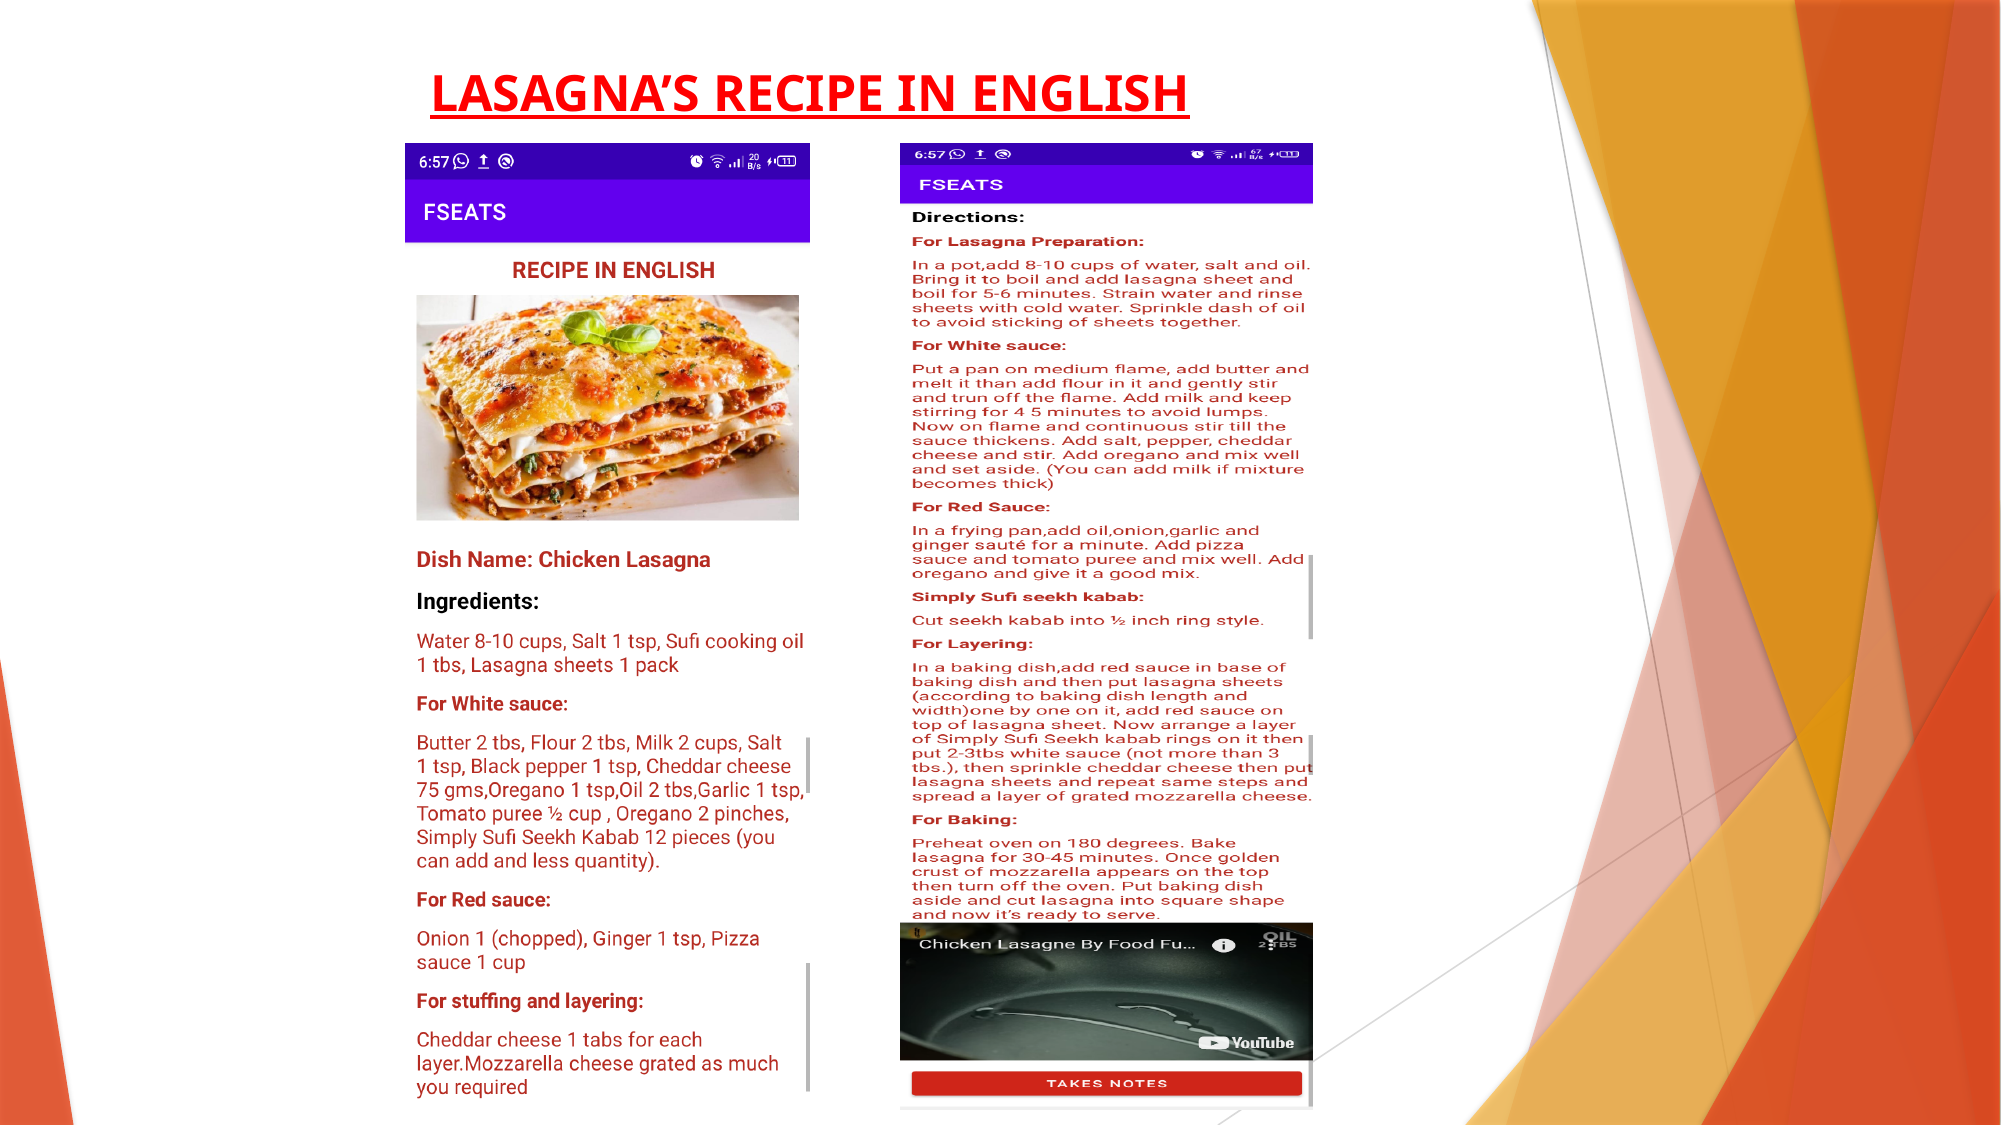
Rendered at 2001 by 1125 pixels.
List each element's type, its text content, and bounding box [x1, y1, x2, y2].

picture [899, 142, 1313, 1110]
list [404, 142, 811, 1110]
title LASAGNA’S RECIPE IN ENGLISH [104, 53, 1516, 144]
